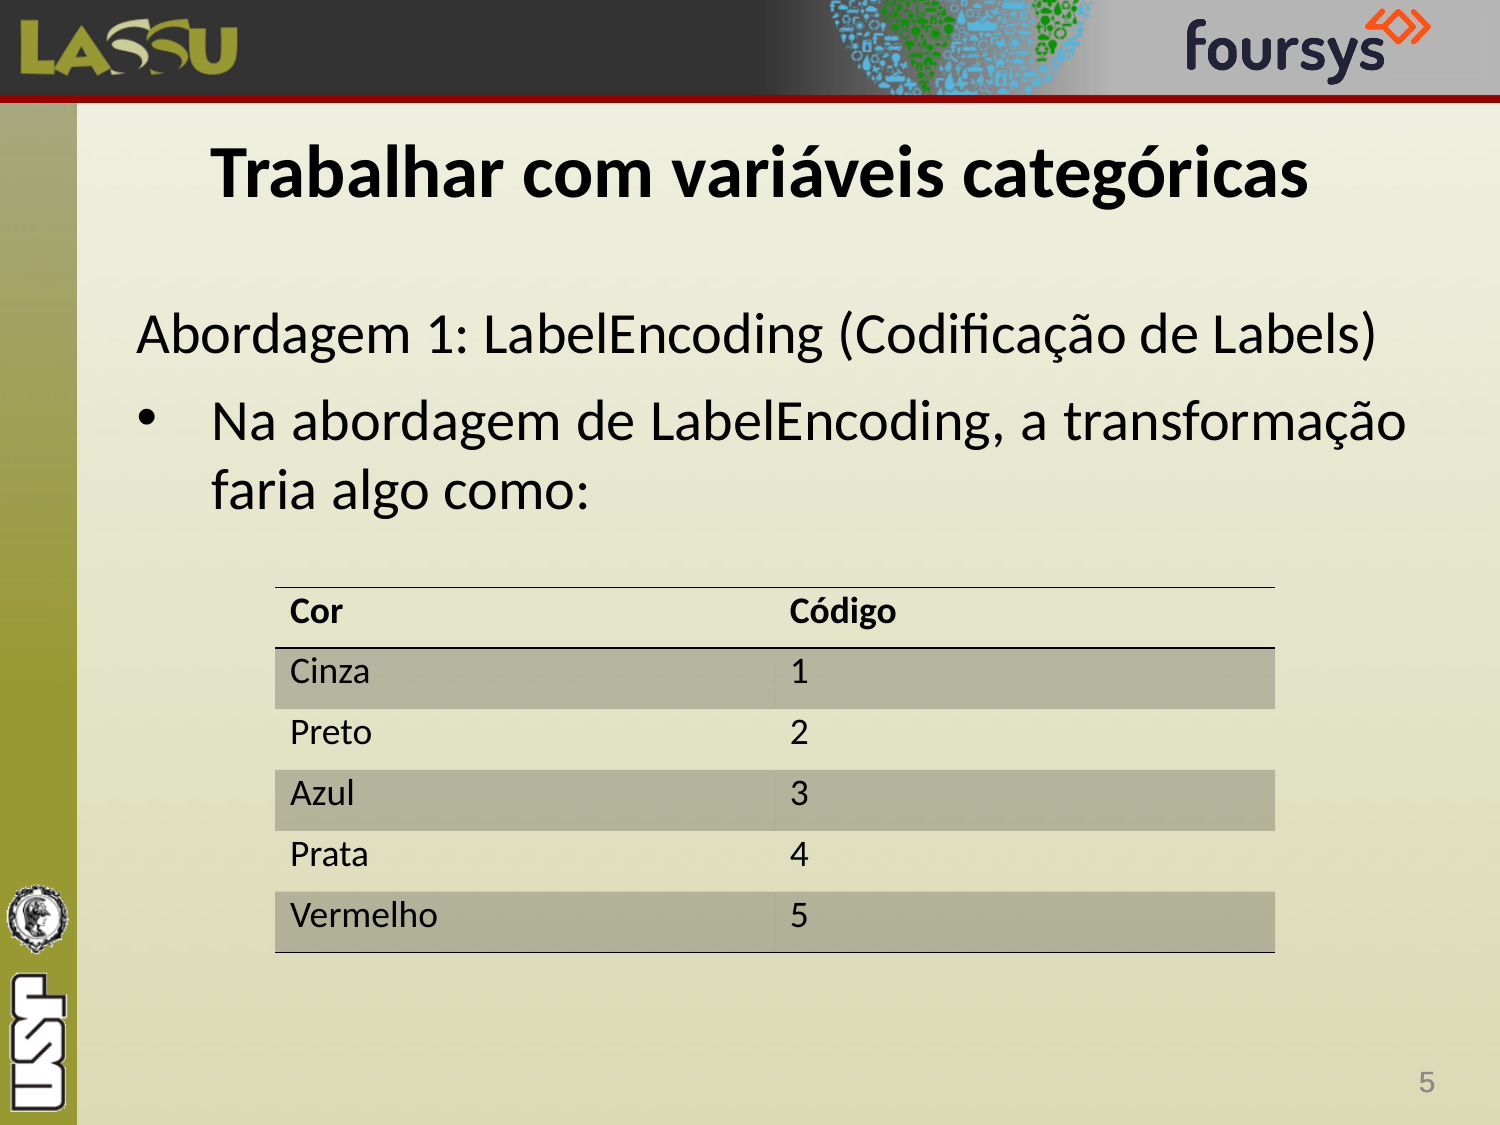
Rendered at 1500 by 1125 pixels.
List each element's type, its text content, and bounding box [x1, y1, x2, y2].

list Abordagem 1: LabelEncoding (Codificação de Labels) Na abordagem de LabelEncoding, a transformação faria algo como: [121, 287, 1423, 538]
table_cell Preto [275, 709, 775, 770]
table_cell Azul [275, 770, 775, 831]
picture [0, 0, 1500, 1125]
table_cell Vermelho [275, 892, 775, 952]
table_cell Cinza [275, 649, 775, 709]
table_cell 3 [775, 770, 1275, 831]
slide_number 5 [1099, 1055, 1451, 1106]
table_cell 1 [775, 649, 1275, 709]
table_cell Prata [275, 831, 775, 892]
table_cell 4 [775, 831, 1275, 892]
table_cell 5 [775, 892, 1275, 952]
table_header Código [775, 588, 1275, 647]
table_header Cor [275, 588, 775, 647]
title Trabalhar com variáveis categóricas [75, 102, 1447, 233]
table_cell 2 [775, 709, 1275, 770]
